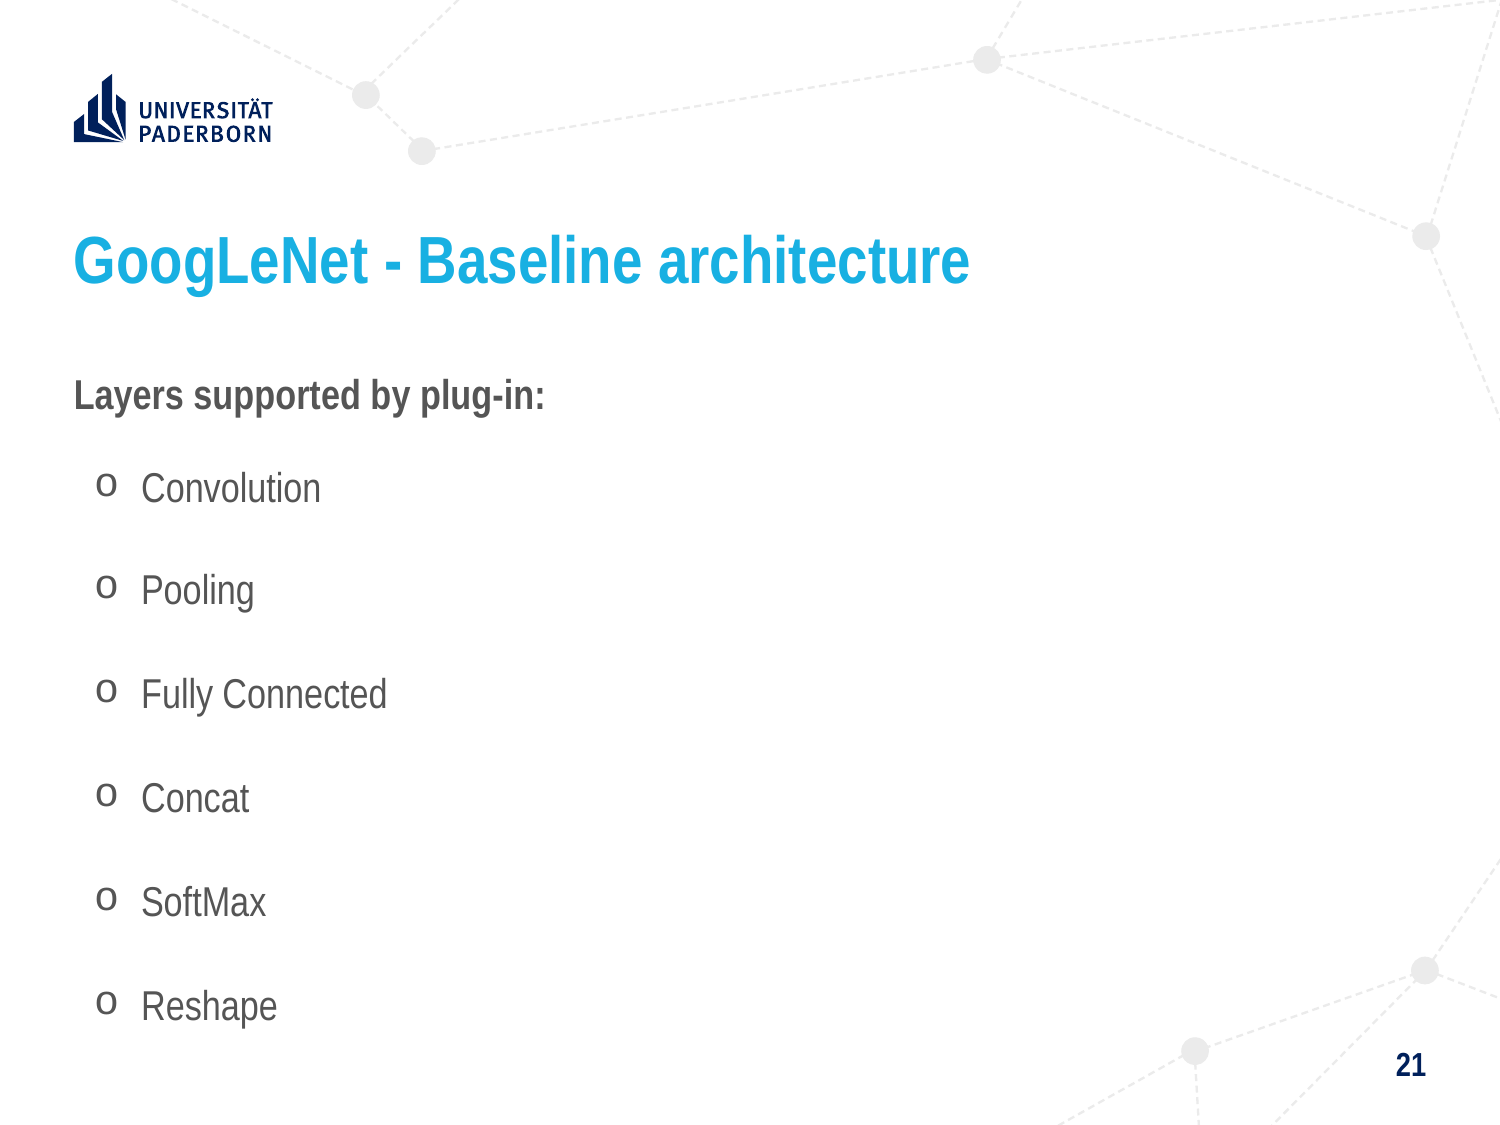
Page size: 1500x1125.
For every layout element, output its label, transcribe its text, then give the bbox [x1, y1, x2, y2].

title GoogLeNet - Baseline architecture [73, 224, 1427, 367]
text_box Convolution Pooling Fully Connected Concat SoftMax Reshape [79, 451, 787, 1036]
slide_number 21 [1308, 1042, 1427, 1091]
list Layers supported by plug-in: [73, 367, 1431, 1018]
